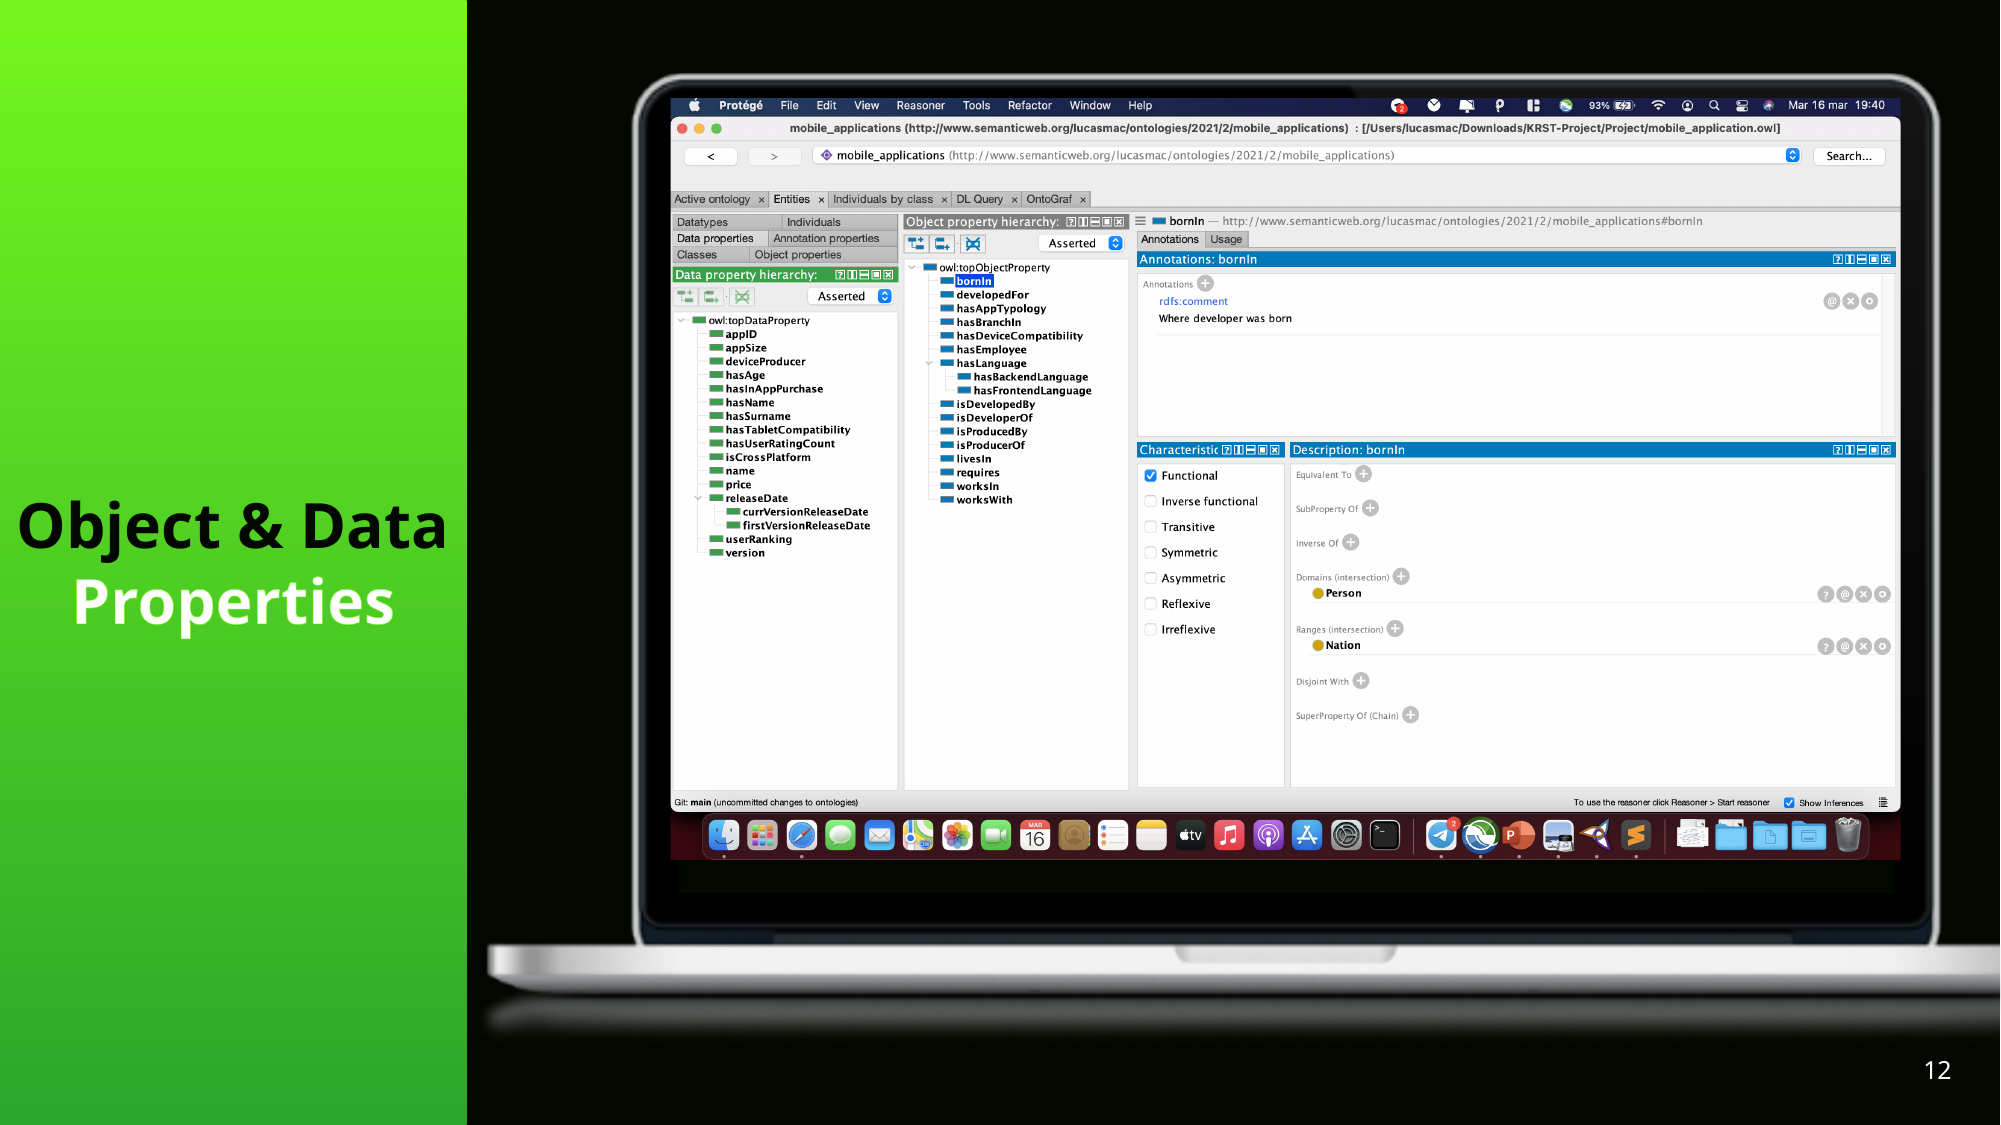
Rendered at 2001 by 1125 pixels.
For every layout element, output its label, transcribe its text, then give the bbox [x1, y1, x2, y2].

text_box Object & Data Properties [0, 479, 534, 644]
slide_number 11 [1492, 1040, 1960, 1103]
picture [475, 73, 2001, 1052]
